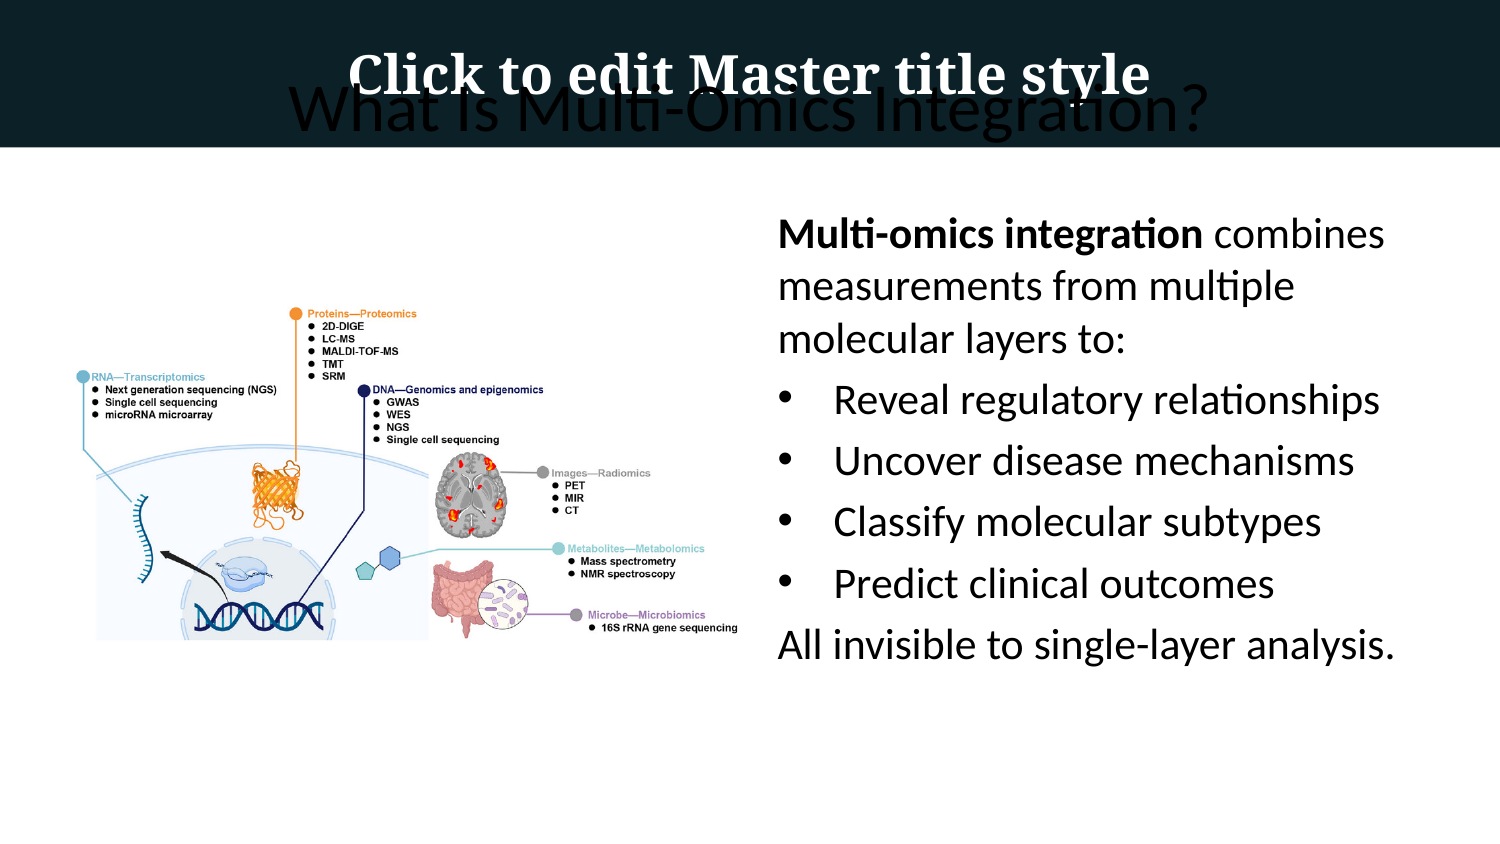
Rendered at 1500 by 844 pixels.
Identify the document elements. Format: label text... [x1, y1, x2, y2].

title What Is Multi-Omics Integration? [75, 33, 1425, 175]
list Multi-omics integration combines measurements from multiple molecular layers to: Reveal regulatory relationships Uncover disease mechanisms Classify molecular subtypes Predict clinical outcomes All invisible to single-layer analysis. [762, 196, 1425, 754]
picture [74, 305, 738, 642]
